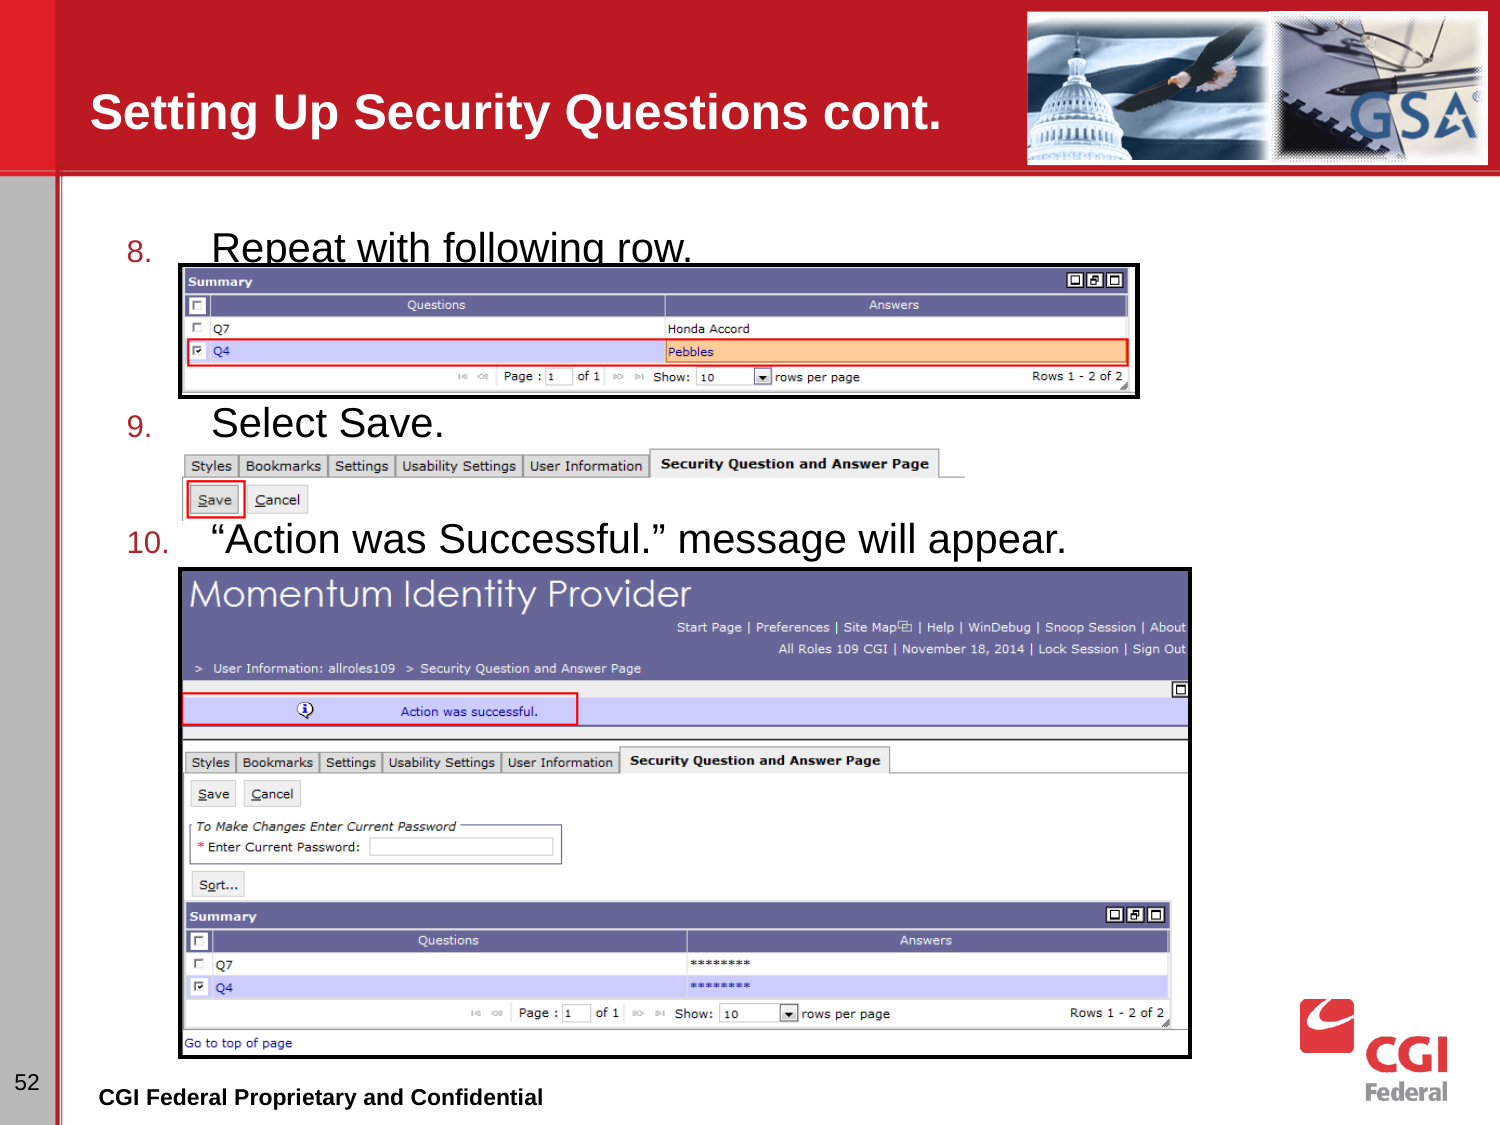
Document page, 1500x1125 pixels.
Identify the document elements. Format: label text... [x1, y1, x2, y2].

picture [182, 570, 1188, 1055]
slide_number 52 [0, 1024, 59, 1103]
list Repeat with following row. Select Save. “Action was Successful.” message will appear. [111, 212, 1462, 956]
picture [0, 0, 1500, 1125]
footer CGI Federal Proprietary and Confidential [83, 1074, 1234, 1125]
picture [182, 444, 965, 522]
title Setting Up Security Questions cont. [74, 54, 1286, 147]
picture [1300, 999, 1447, 1101]
picture [182, 266, 1136, 396]
